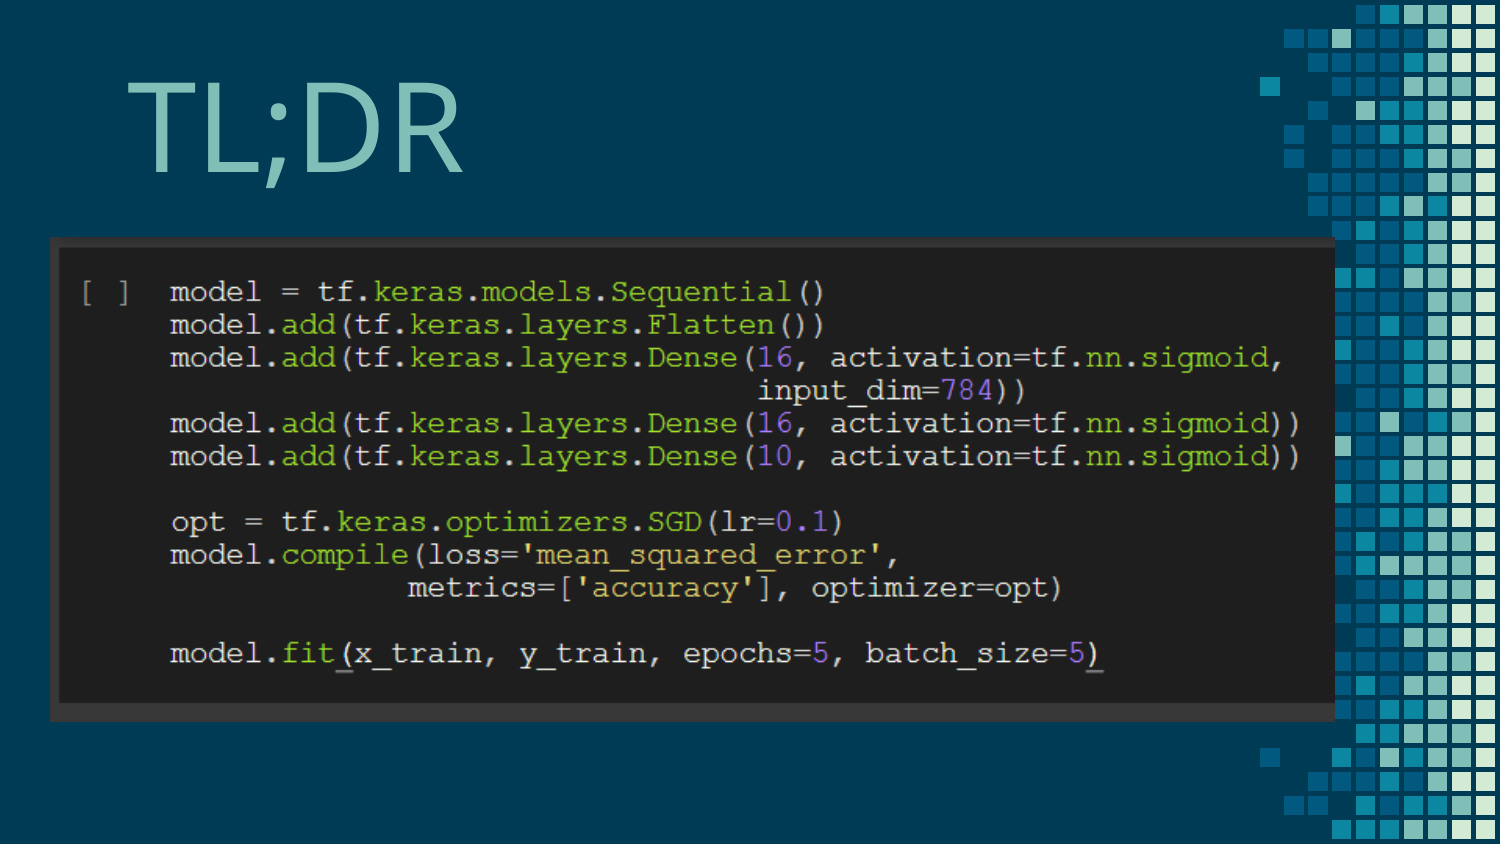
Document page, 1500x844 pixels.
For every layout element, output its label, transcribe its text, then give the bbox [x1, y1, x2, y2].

picture [51, 238, 1335, 721]
title TL;DR [112, 22, 911, 213]
